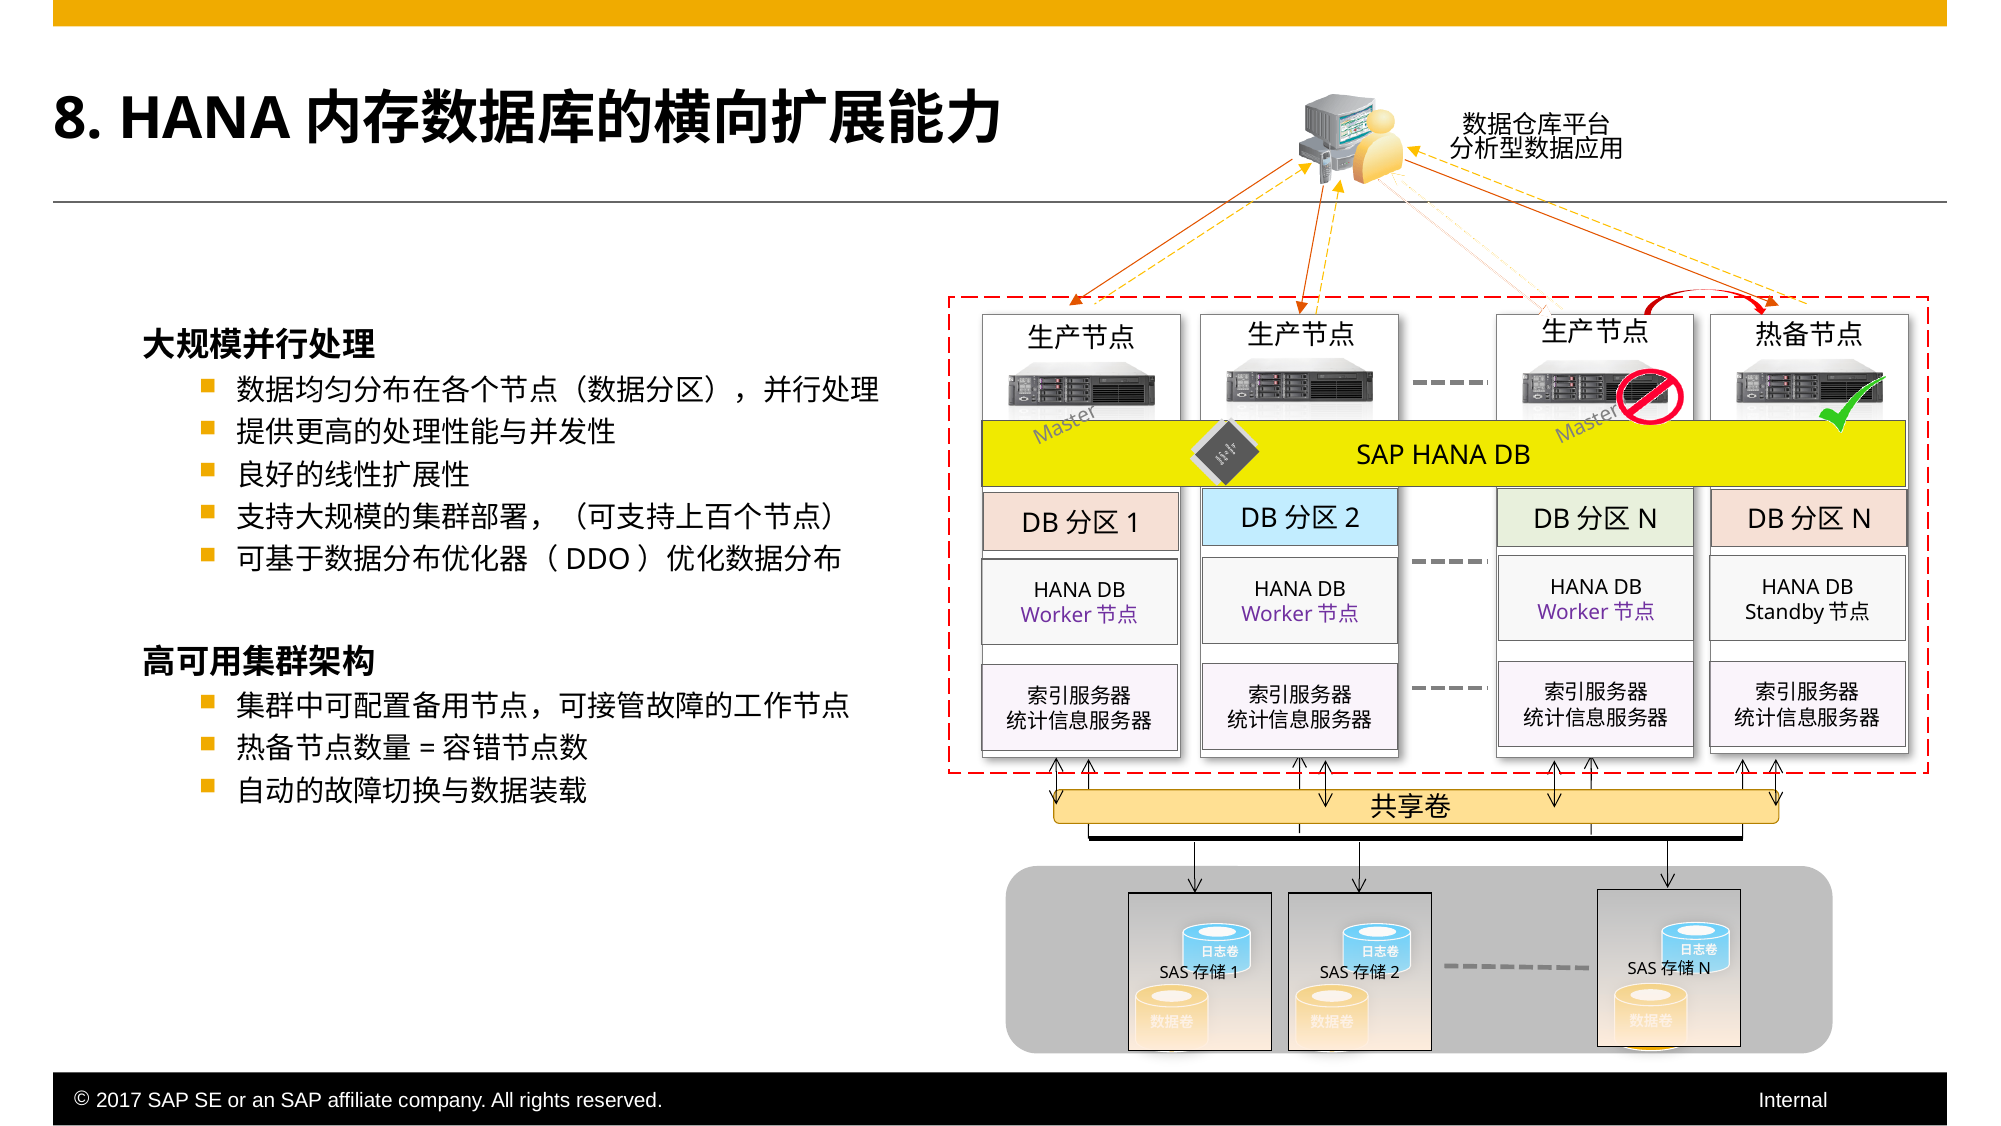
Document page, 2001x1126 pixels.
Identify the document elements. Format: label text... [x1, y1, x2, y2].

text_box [948, 92, 1929, 1060]
title 8. HANA内存数据库的横向扩展能力 [53, 53, 1947, 178]
text_box 大规模并行处理 数据均匀分布在各个节点（数据分区），并行处理 提供更高的处理性能与并发性 良好的线性扩展性 支持大规模的集群部署，（可支持上百个节点） 可基于数据分布优化器（DDO）优化数据分布 高可用集群架构 集群中可配置备用节点，可接管故障的工作节点 热备节点数量=容错节点数 自动的故障切换与数据装载 [128, 320, 901, 986]
